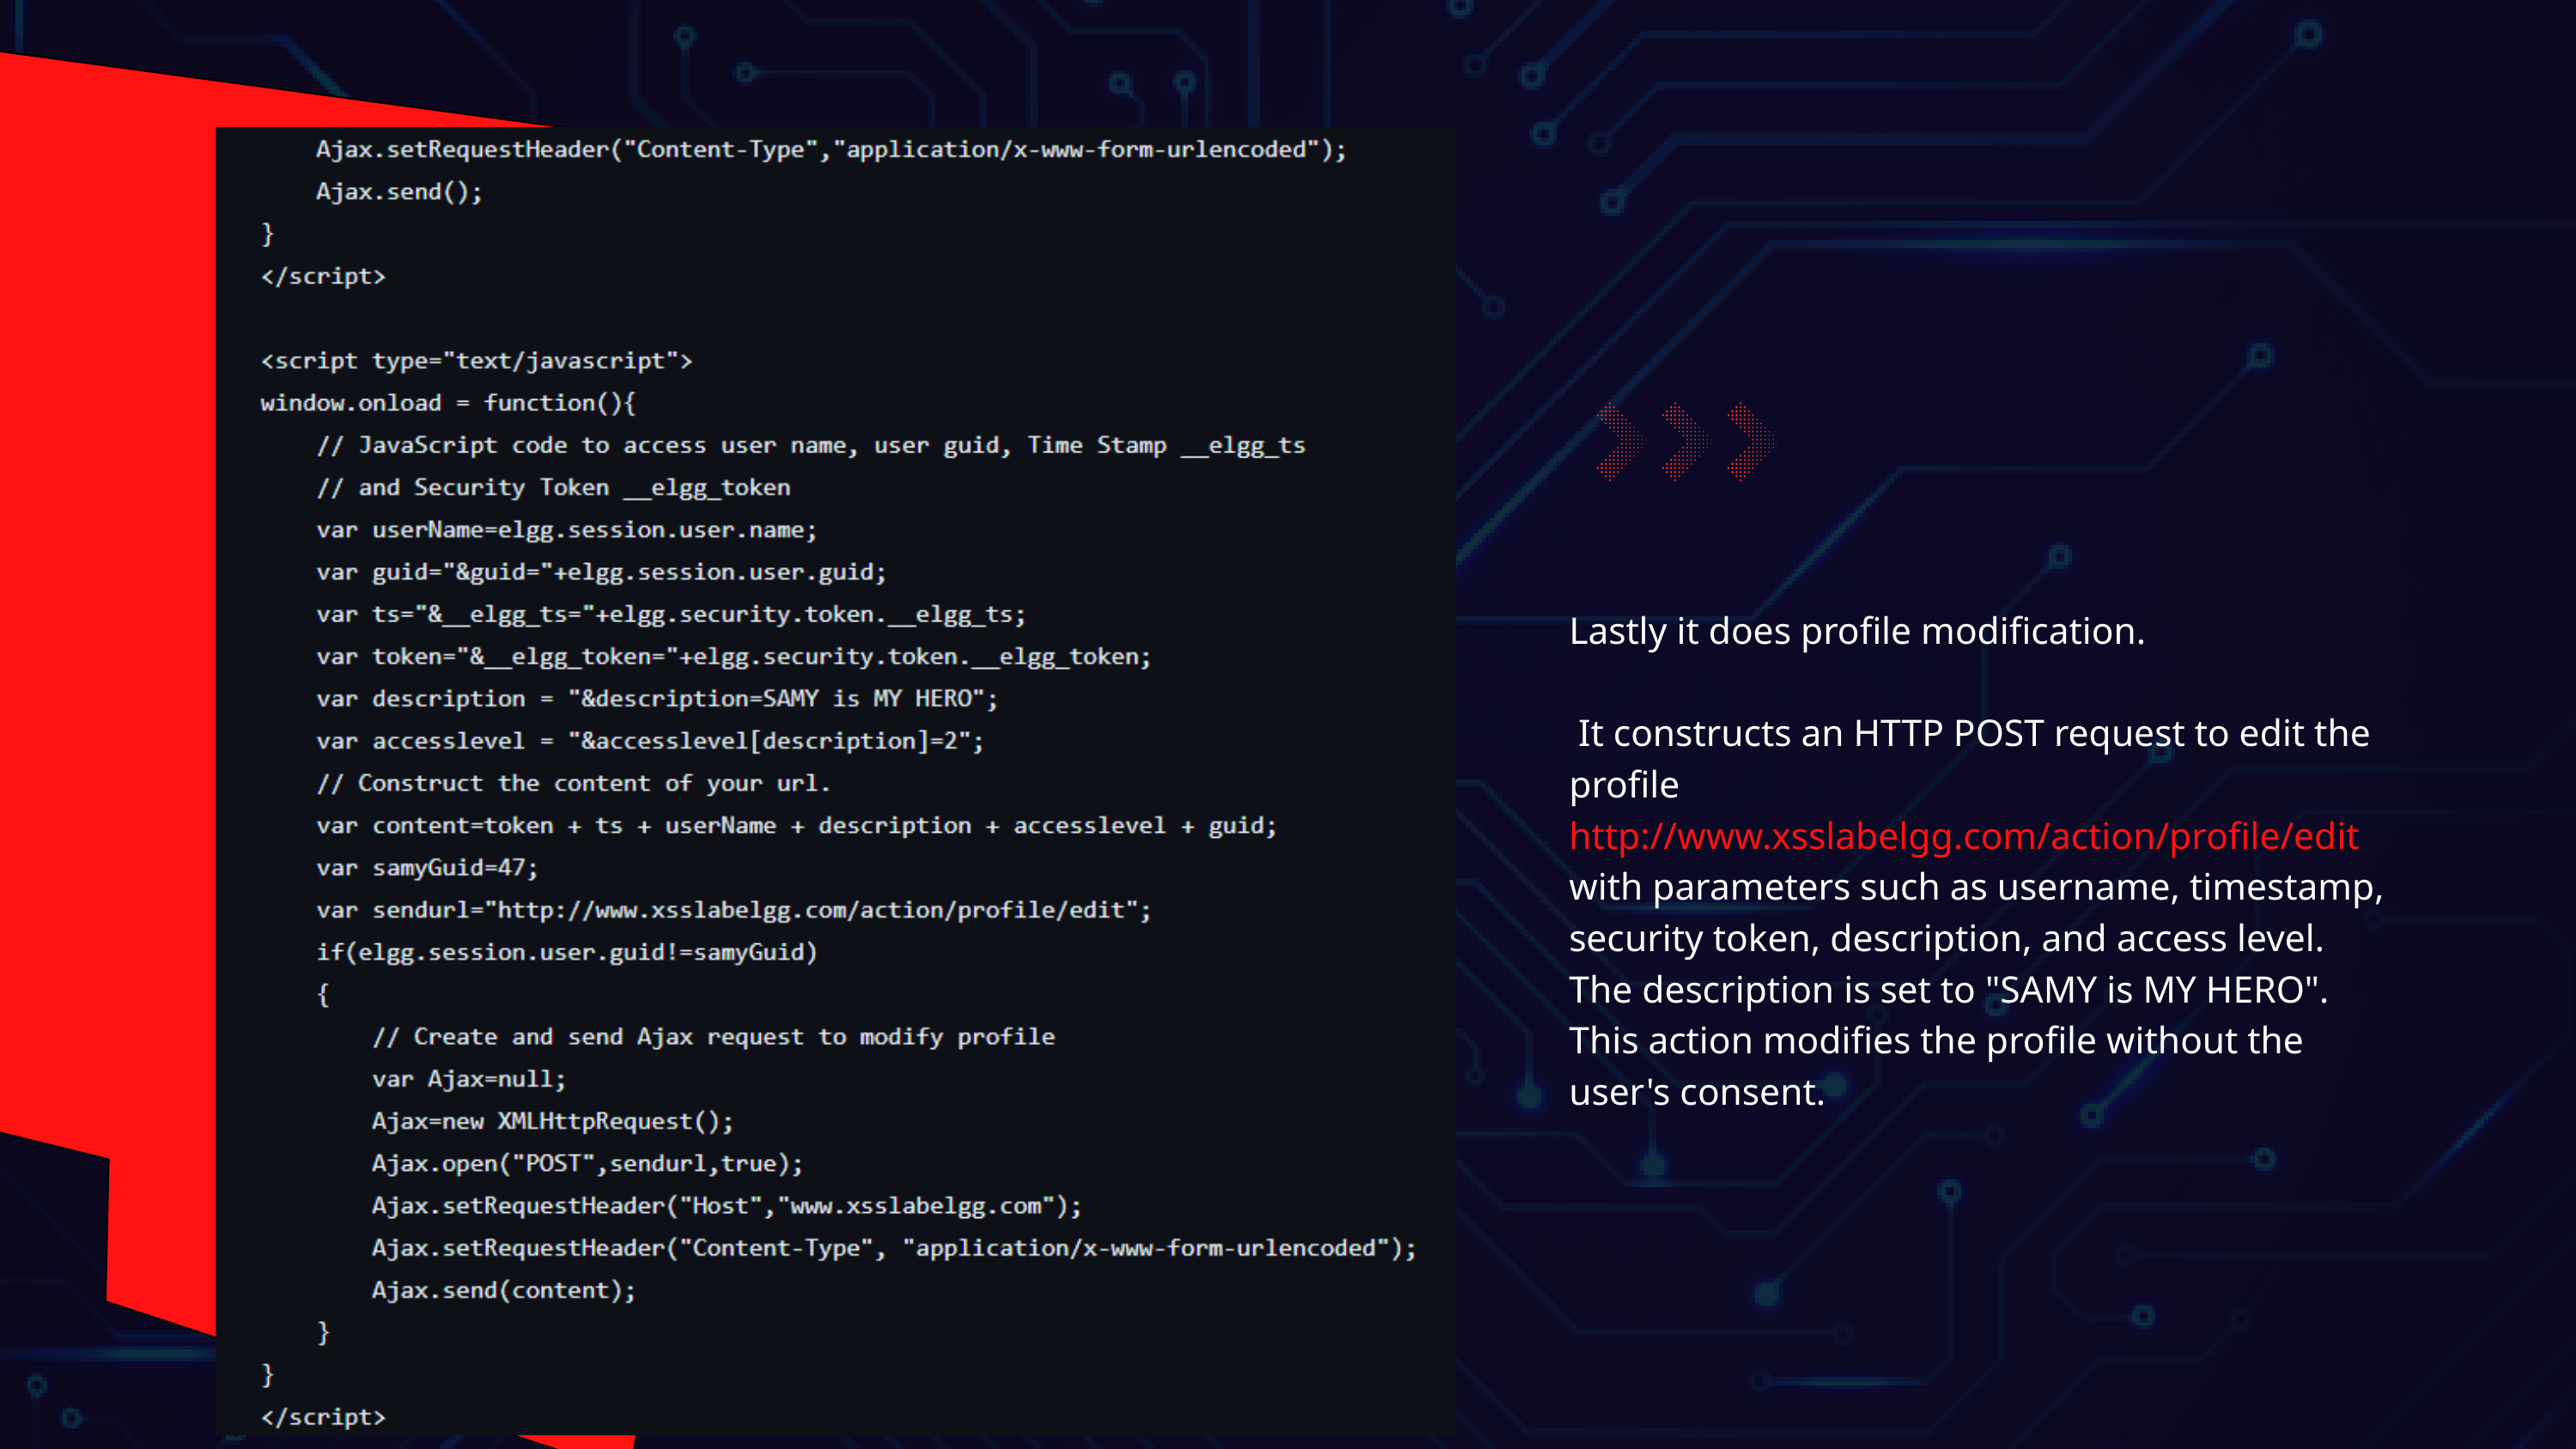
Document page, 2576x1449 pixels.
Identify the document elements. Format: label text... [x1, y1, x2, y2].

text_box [0, 33, 873, 1449]
text_box [878, 127, 1456, 1435]
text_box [1595, 402, 1778, 482]
text_box Lastly it does profile modification. It constructs an HTTP POST request to edit the profile http://www.xsslabelgg.com/action/profile/edit with parameters such as username, timestamp, security token, description, and access level. The description is set to "SAMY is MY HERO". This action modifies the profile without the user's consent. [1569, 600, 2385, 1216]
text_box [0, 0, 2576, 1449]
